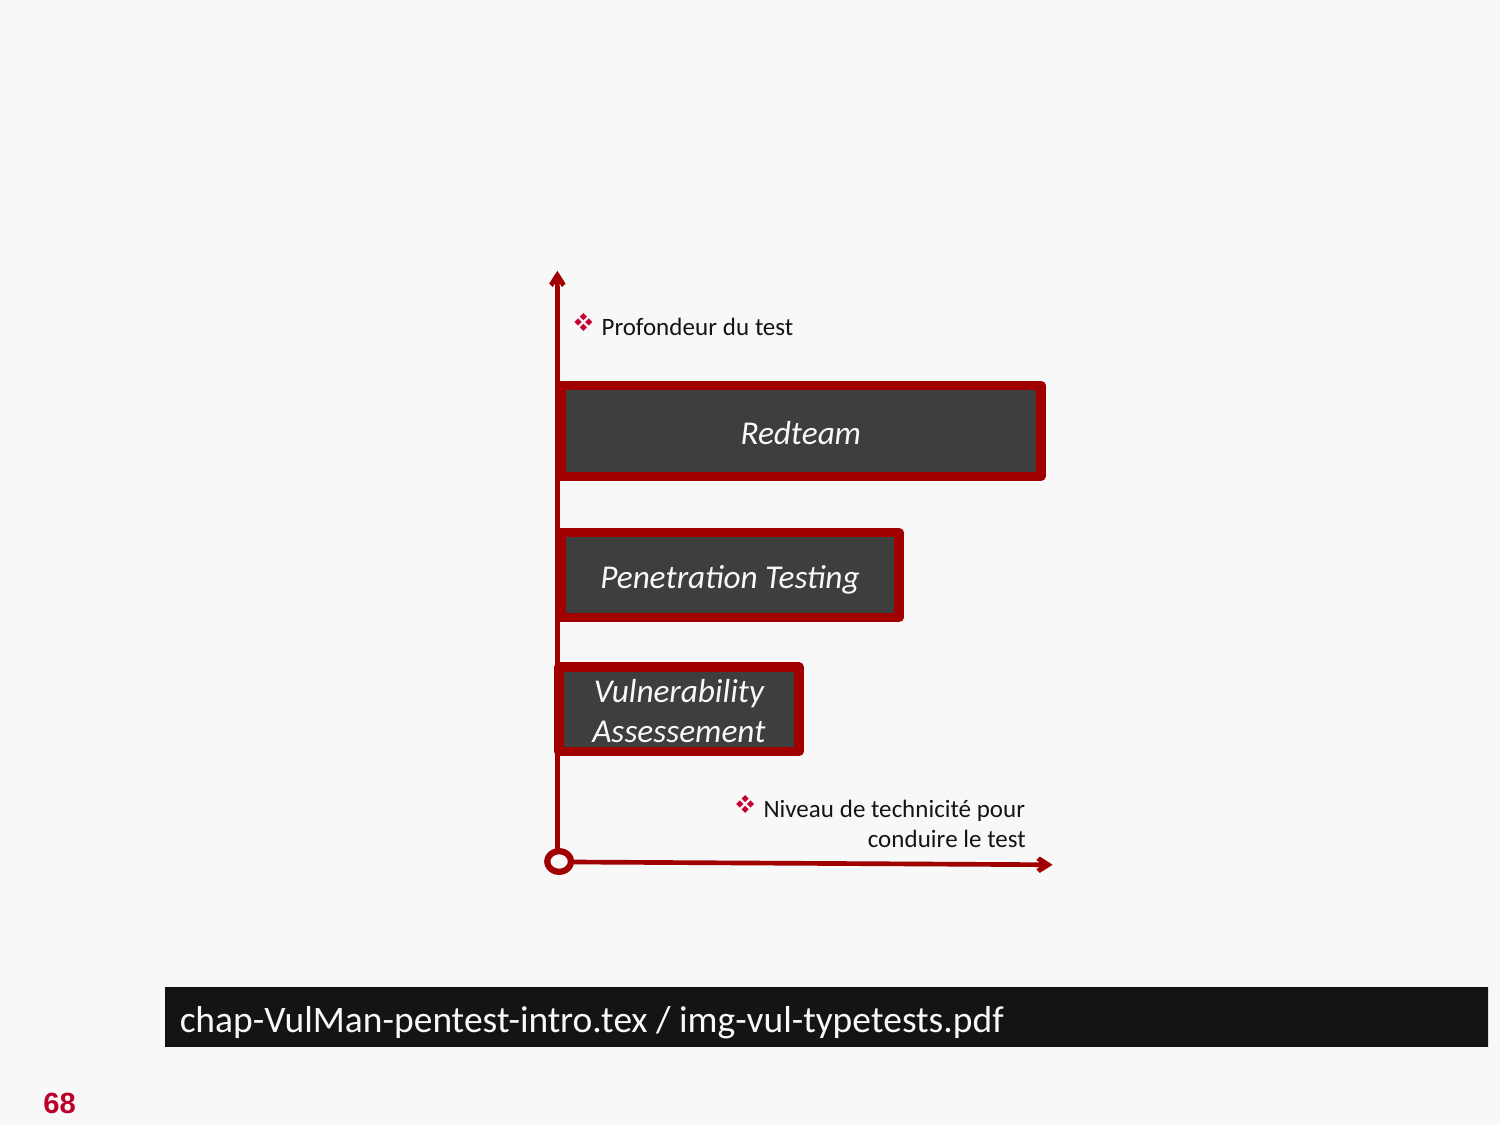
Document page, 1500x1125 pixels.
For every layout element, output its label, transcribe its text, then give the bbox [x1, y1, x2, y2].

text_box Penetration Testing [562, 531, 901, 620]
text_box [560, 861, 1053, 865]
text_box Niveau de technicité pour conduire le test [616, 787, 1038, 860]
text_box Vulnerability Assessement [562, 665, 801, 754]
text_box [545, 850, 567, 874]
text_box Redteam [562, 383, 1043, 478]
text_box chap-VulMan-pentest-intro.tex / img-vul-typetests.pdf [165, 987, 1489, 1047]
text_box [562, 849, 573, 860]
text_box Profondeur du test [562, 304, 983, 349]
